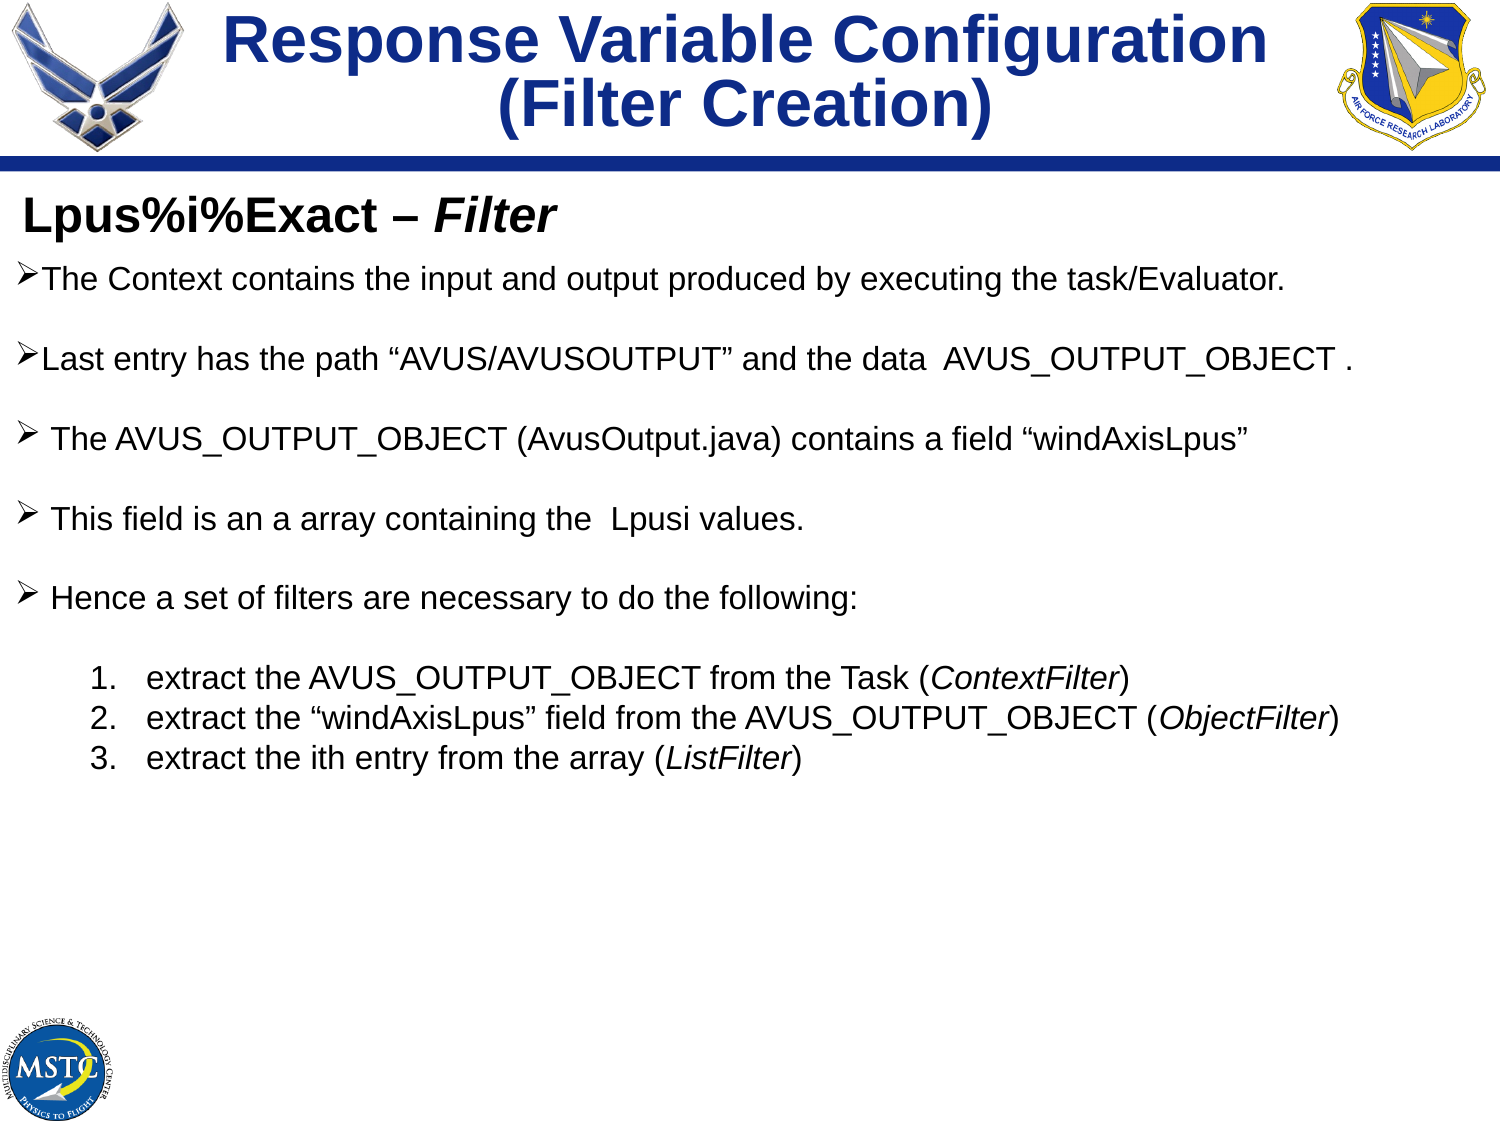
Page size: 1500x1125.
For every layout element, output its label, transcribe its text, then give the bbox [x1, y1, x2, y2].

text_box Lpus%i%Exact – Filter [7, 174, 572, 250]
picture [2, 0, 198, 156]
title Response Variable Configuration (Filter Creation) [162, 2, 1338, 149]
picture [0, 1016, 113, 1121]
text_box The Context contains the input and output produced by executing the task/Evaluator. Last entry has the path “AVUS/AVUSOUTPUT” and the data AVUS_OUTPUT_OBJECT . The AVUS_OUTPUT_OBJECT (AvusOutput.java) contains a field “windAxisLpus” This field is an a array containing the Lpusi values. Hence a set of filters are necessary to do the following: extract the AVUS_OUTPUT_OBJECT from the Task (ContextFilter) extract the “windAxisLpus” field from the AVUS_OUTPUT_OBJECT (ObjectFilter) extract the ith entry from the array (ListFilter) [0, 249, 1488, 784]
picture [1337, 3, 1486, 151]
